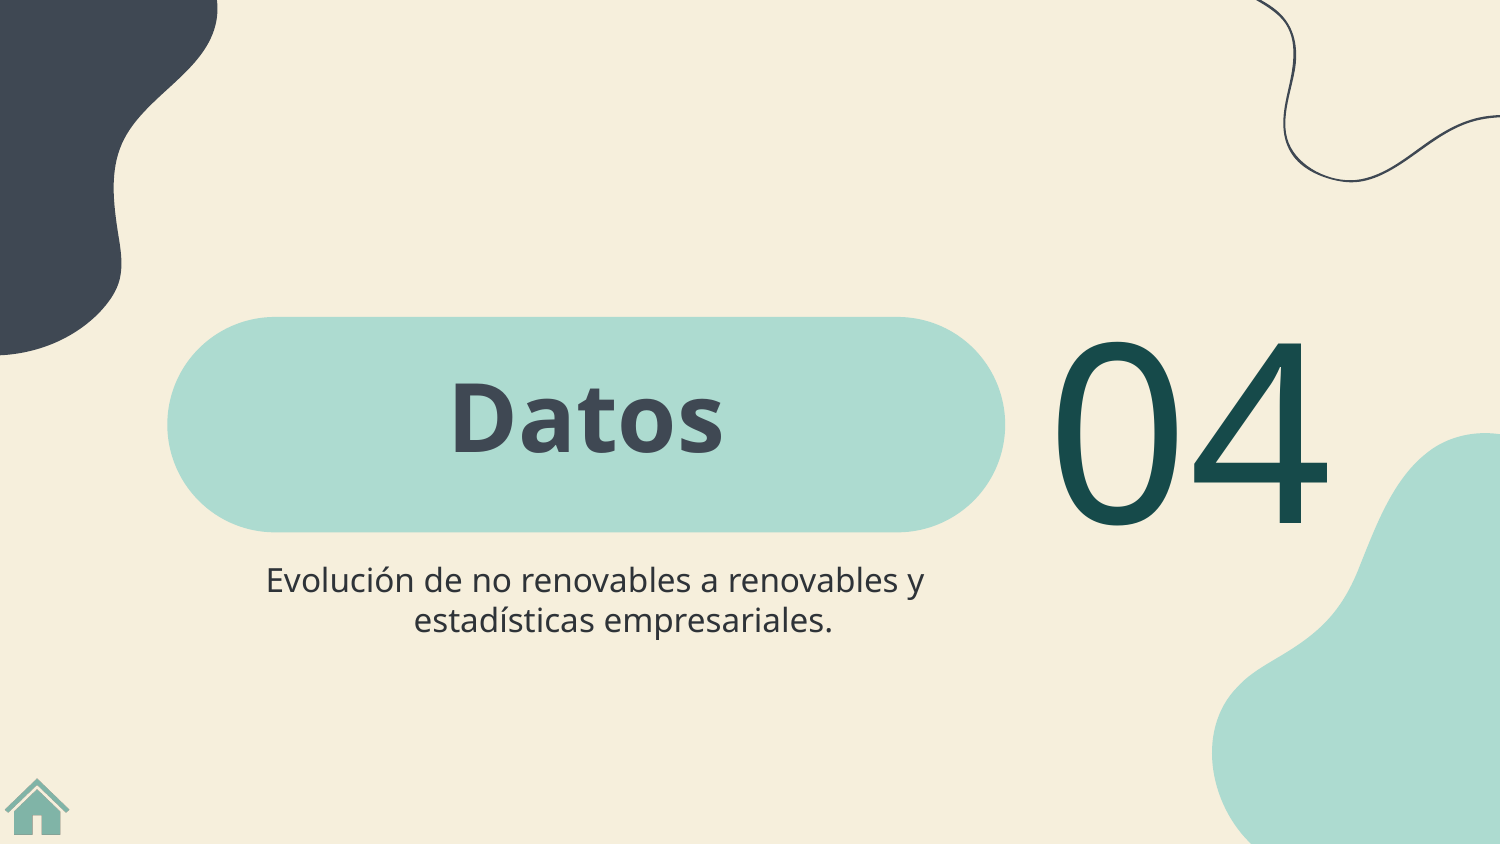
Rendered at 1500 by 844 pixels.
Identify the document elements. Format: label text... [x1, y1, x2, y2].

picture [0, 769, 75, 844]
title Datos [167, 316, 984, 533]
title 04 [984, 250, 1333, 574]
subtitle Evolución de no renovables a renovables y estadísticas empresariales. [167, 559, 1006, 608]
